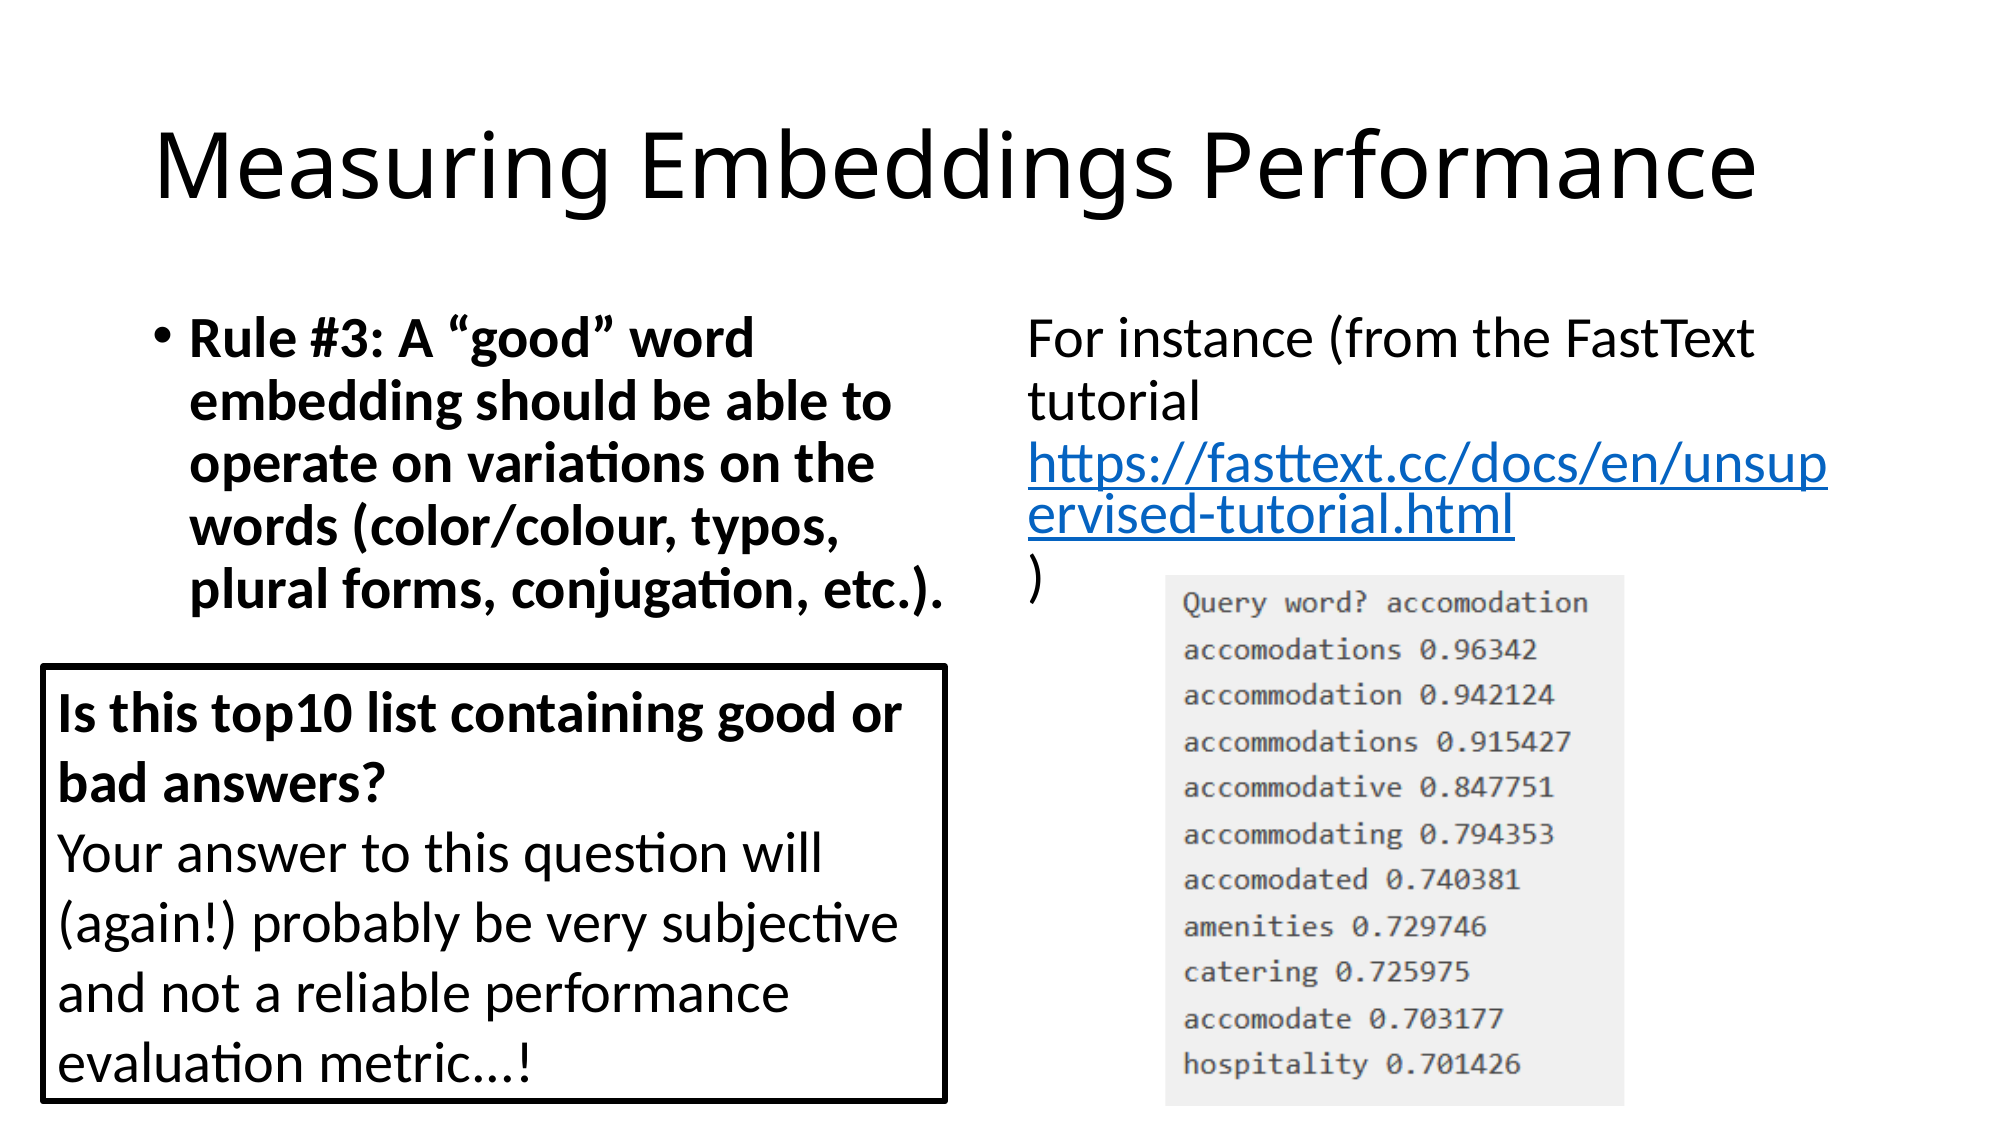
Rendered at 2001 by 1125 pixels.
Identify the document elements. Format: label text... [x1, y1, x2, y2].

text_box Is this top10 list containing good or bad answers? Your answer to this question will (again!) probably be very subjective and not a reliable performance evaluation metric...! [43, 666, 945, 1102]
list Rule #3: A “good” word embedding should be able to operate on variations on the words (color/colour, typos, plural forms, conjugation, etc.). [137, 299, 988, 1125]
list For instance (from the FastText tutorial https://fasttext.cc/docs/en/unsupervised-tutorial.html) [1012, 299, 1863, 1125]
title Measuring Embeddings Performance [137, 59, 1863, 278]
picture [1165, 575, 1625, 1106]
